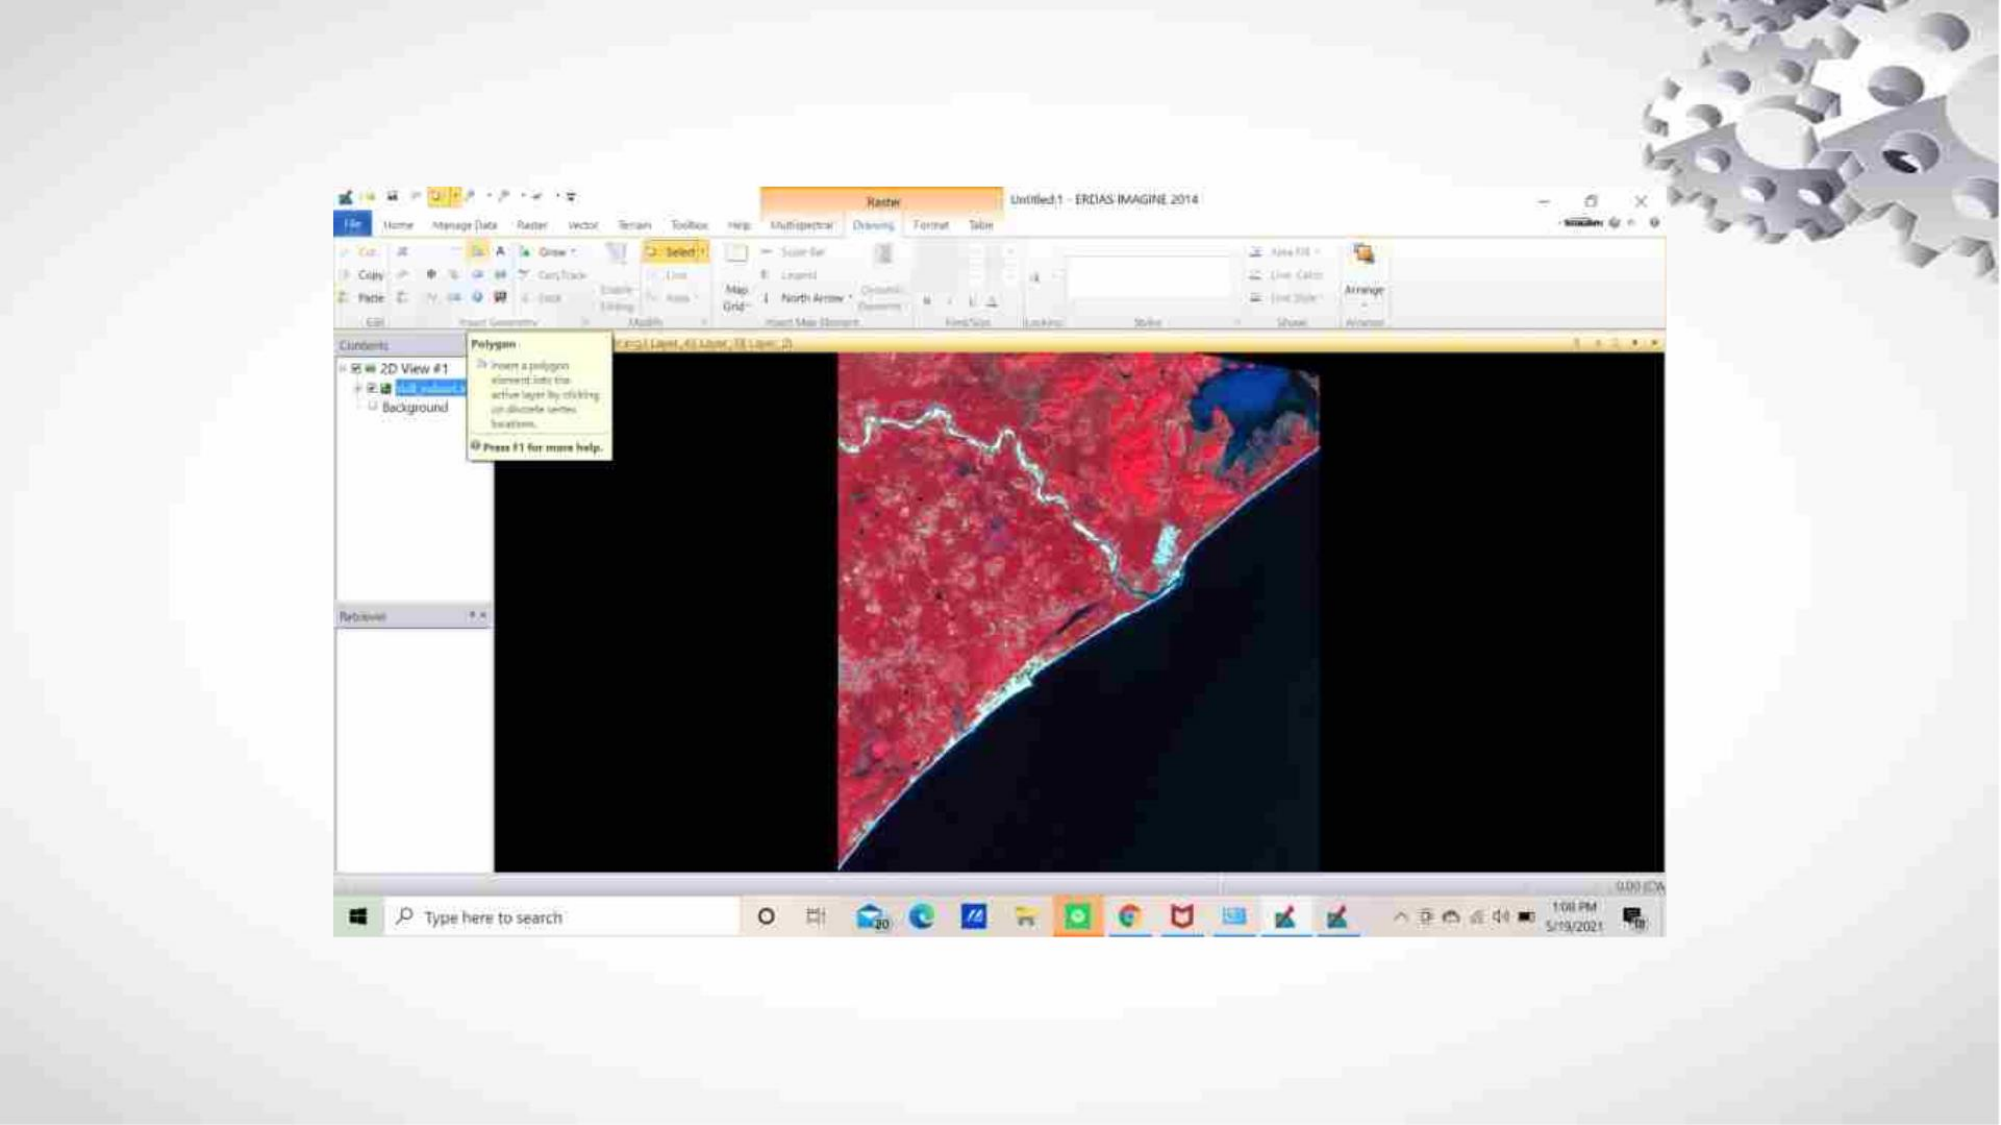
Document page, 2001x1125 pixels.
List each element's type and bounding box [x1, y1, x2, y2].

text_box [0, 0, 2000, 1125]
